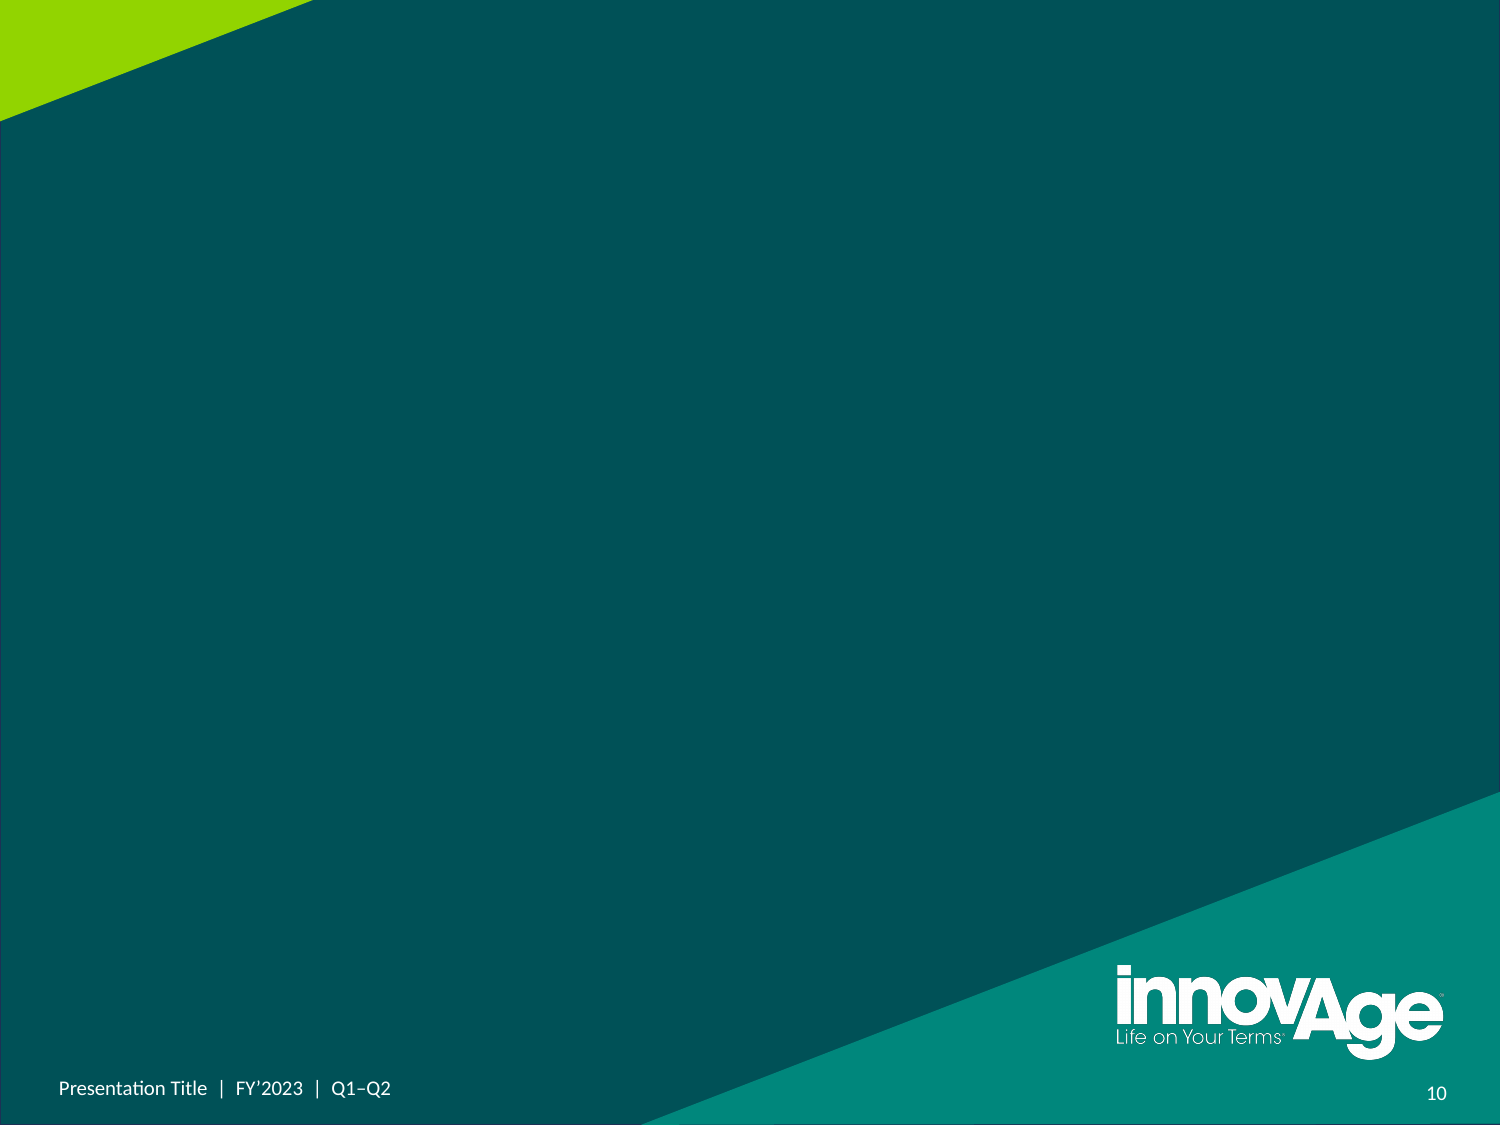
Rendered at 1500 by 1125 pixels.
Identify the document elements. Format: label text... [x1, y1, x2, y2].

slide_number 10 [1124, 1062, 1463, 1122]
picture [1117, 965, 1444, 1060]
text_box Presentation Title | FY’2023 | Q1–Q2 [44, 1066, 720, 1125]
